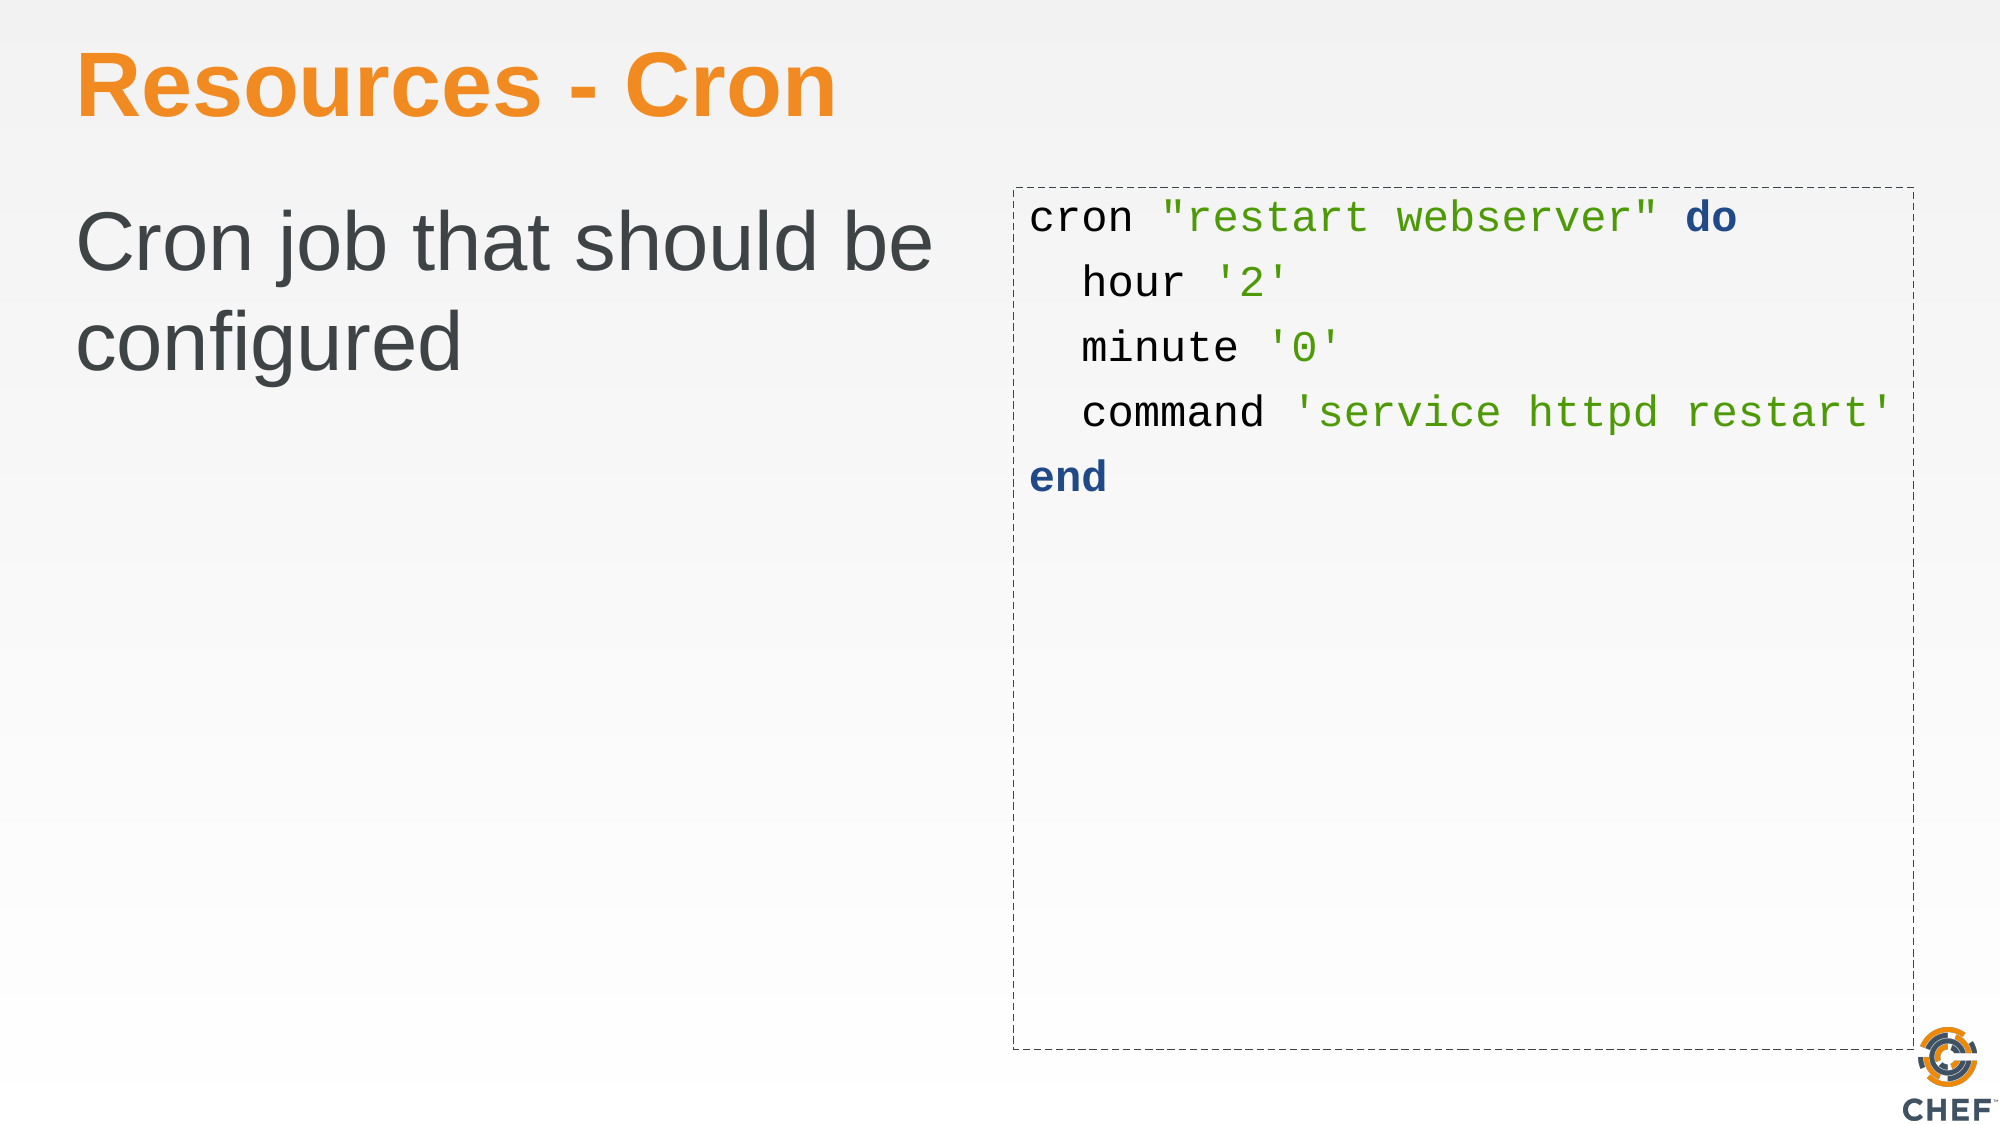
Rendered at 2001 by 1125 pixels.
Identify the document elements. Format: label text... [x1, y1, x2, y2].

list Cron job that should be configured [75, 187, 975, 1050]
list cron "restart webserver" do hour '2' minute '0' command 'service httpd restart' end [1013, 187, 1914, 1050]
title Resources - Cron [75, 37, 1913, 140]
picture [1903, 1027, 1998, 1121]
